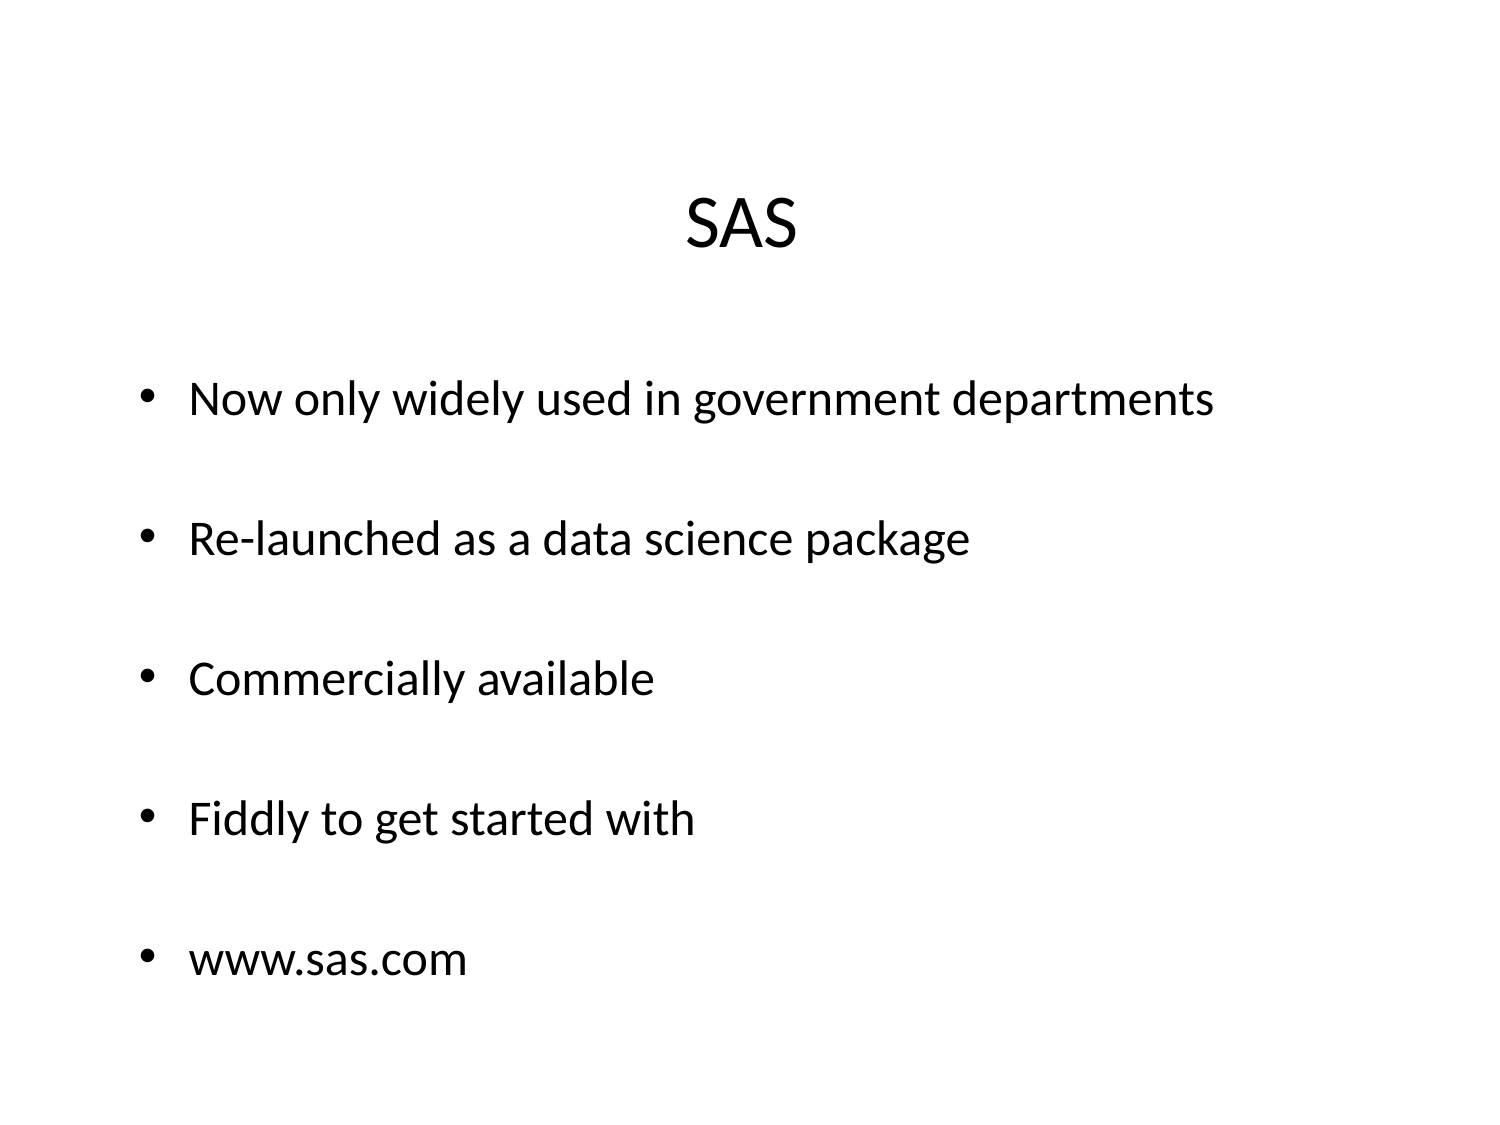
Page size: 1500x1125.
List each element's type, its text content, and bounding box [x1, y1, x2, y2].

title SAS [236, 163, 1249, 271]
list Now only widely used in government departments Re-launched as a data science package Commercially available Fiddly to get started with www.sas.com [123, 287, 1376, 1000]
